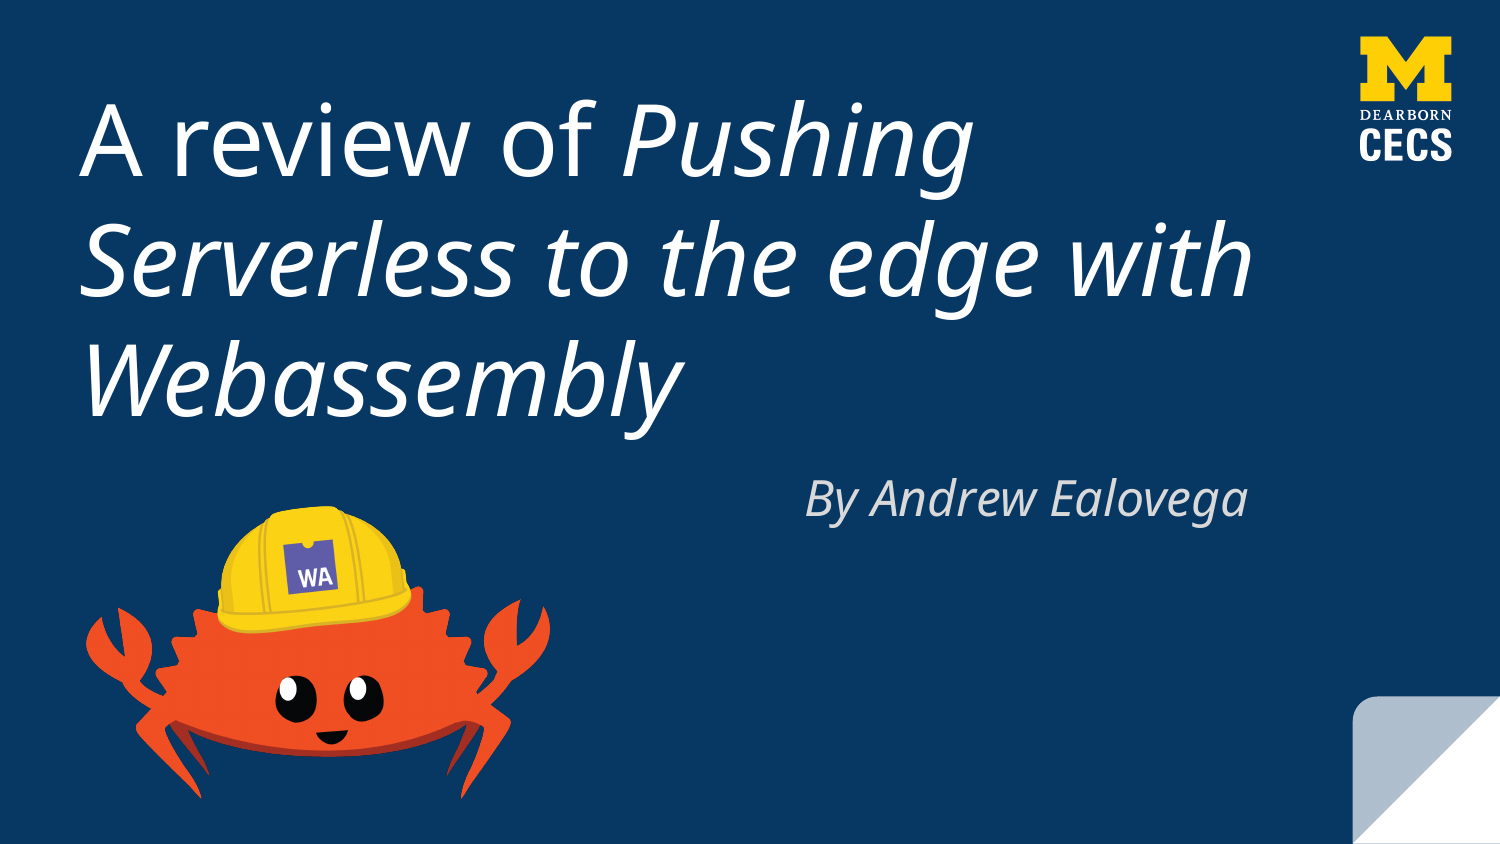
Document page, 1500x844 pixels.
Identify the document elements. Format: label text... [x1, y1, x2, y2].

title A review of Pushing Serverless to the edge with Webassembly [64, 298, 1413, 452]
picture [1322, 7, 1489, 190]
picture [85, 506, 550, 799]
text_box By Andrew Ealovega [789, 451, 1294, 542]
